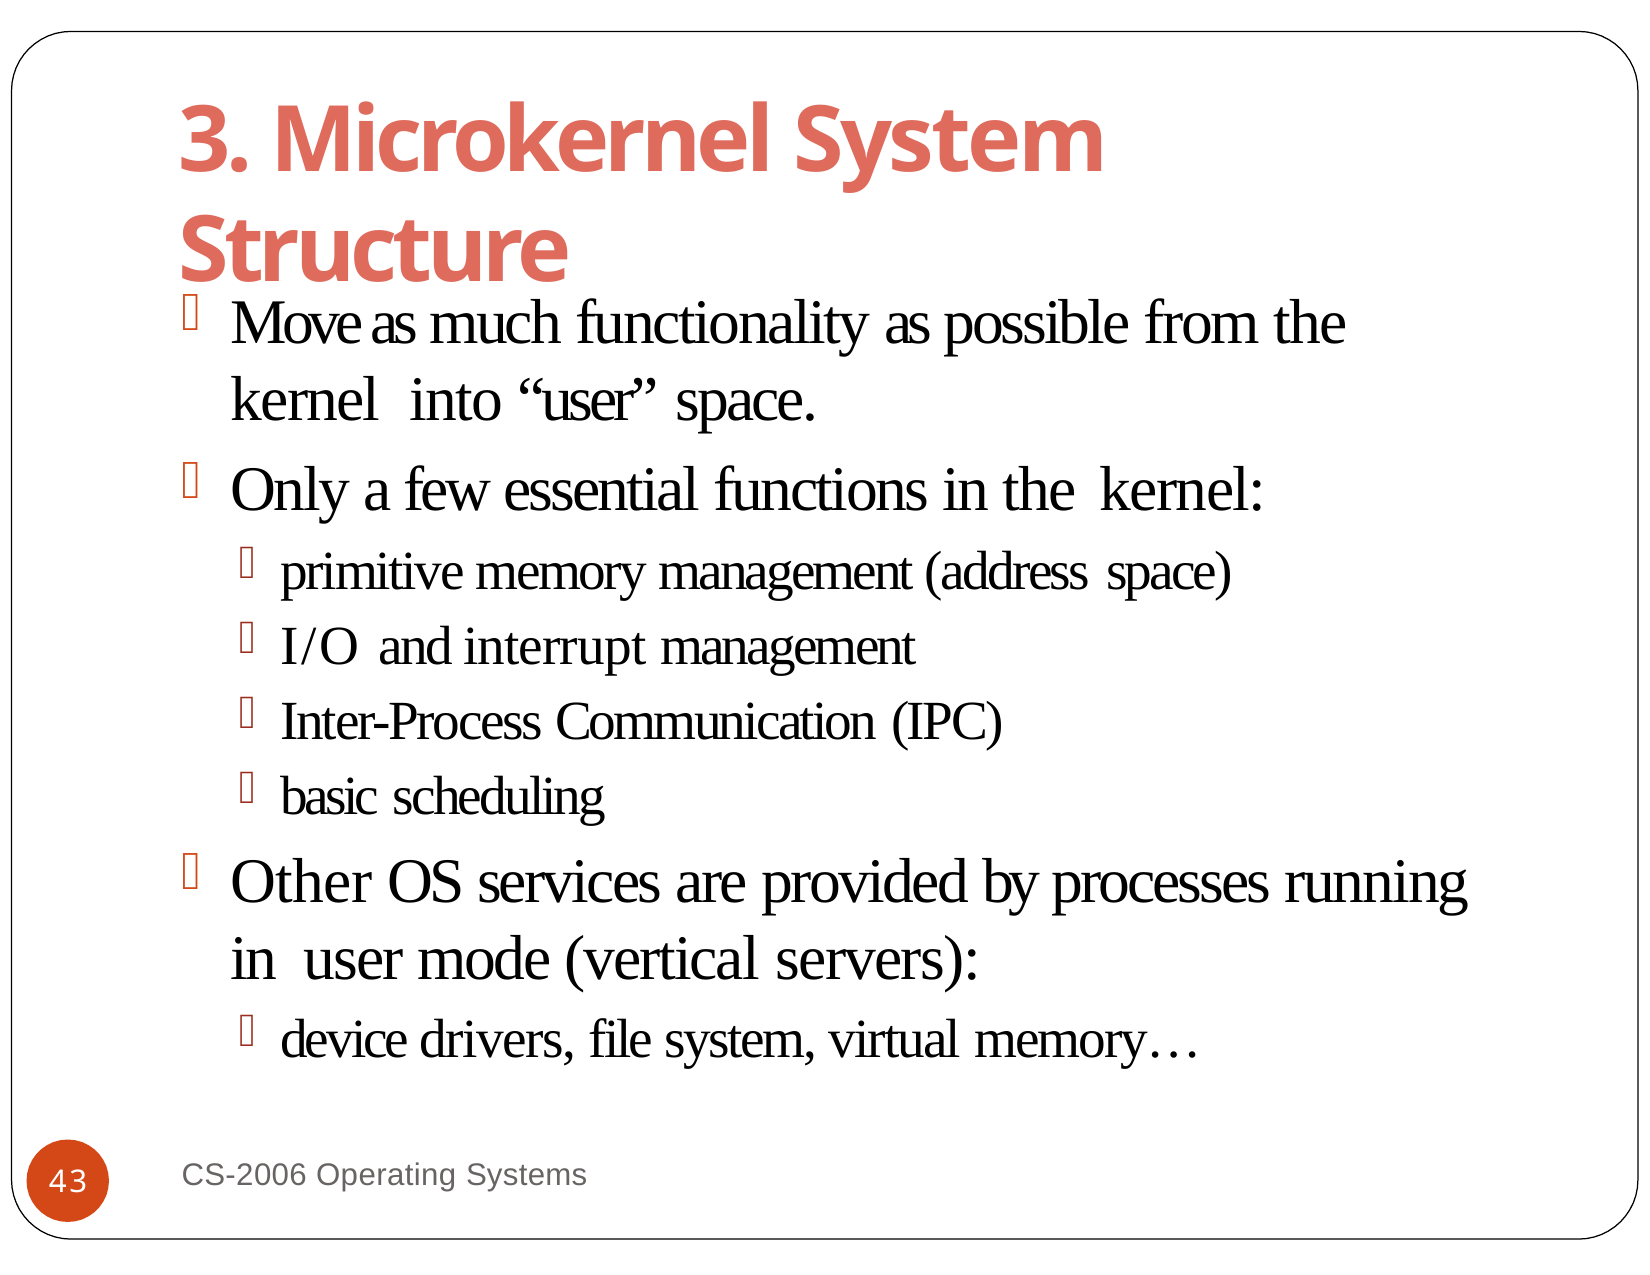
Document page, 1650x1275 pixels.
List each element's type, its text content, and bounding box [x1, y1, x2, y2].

text_box CS-2006 Operating Systems [179, 1154, 591, 1193]
text_box Move as much functionality as possible from the kernel into “user” space. Only a few essential functions in the kernel: primitive memory management (address space) I/O and interrupt management Inter-Process Communication (IPC) basic scheduling Other OS services are provided by processes running in user mode (vertical servers): device drivers, file system, virtual memory… [179, 276, 1519, 1069]
title 3. Microkernel System Structure [176, 77, 1425, 300]
text_box 43 [46, 1161, 93, 1199]
text_box [26, 1139, 109, 1222]
